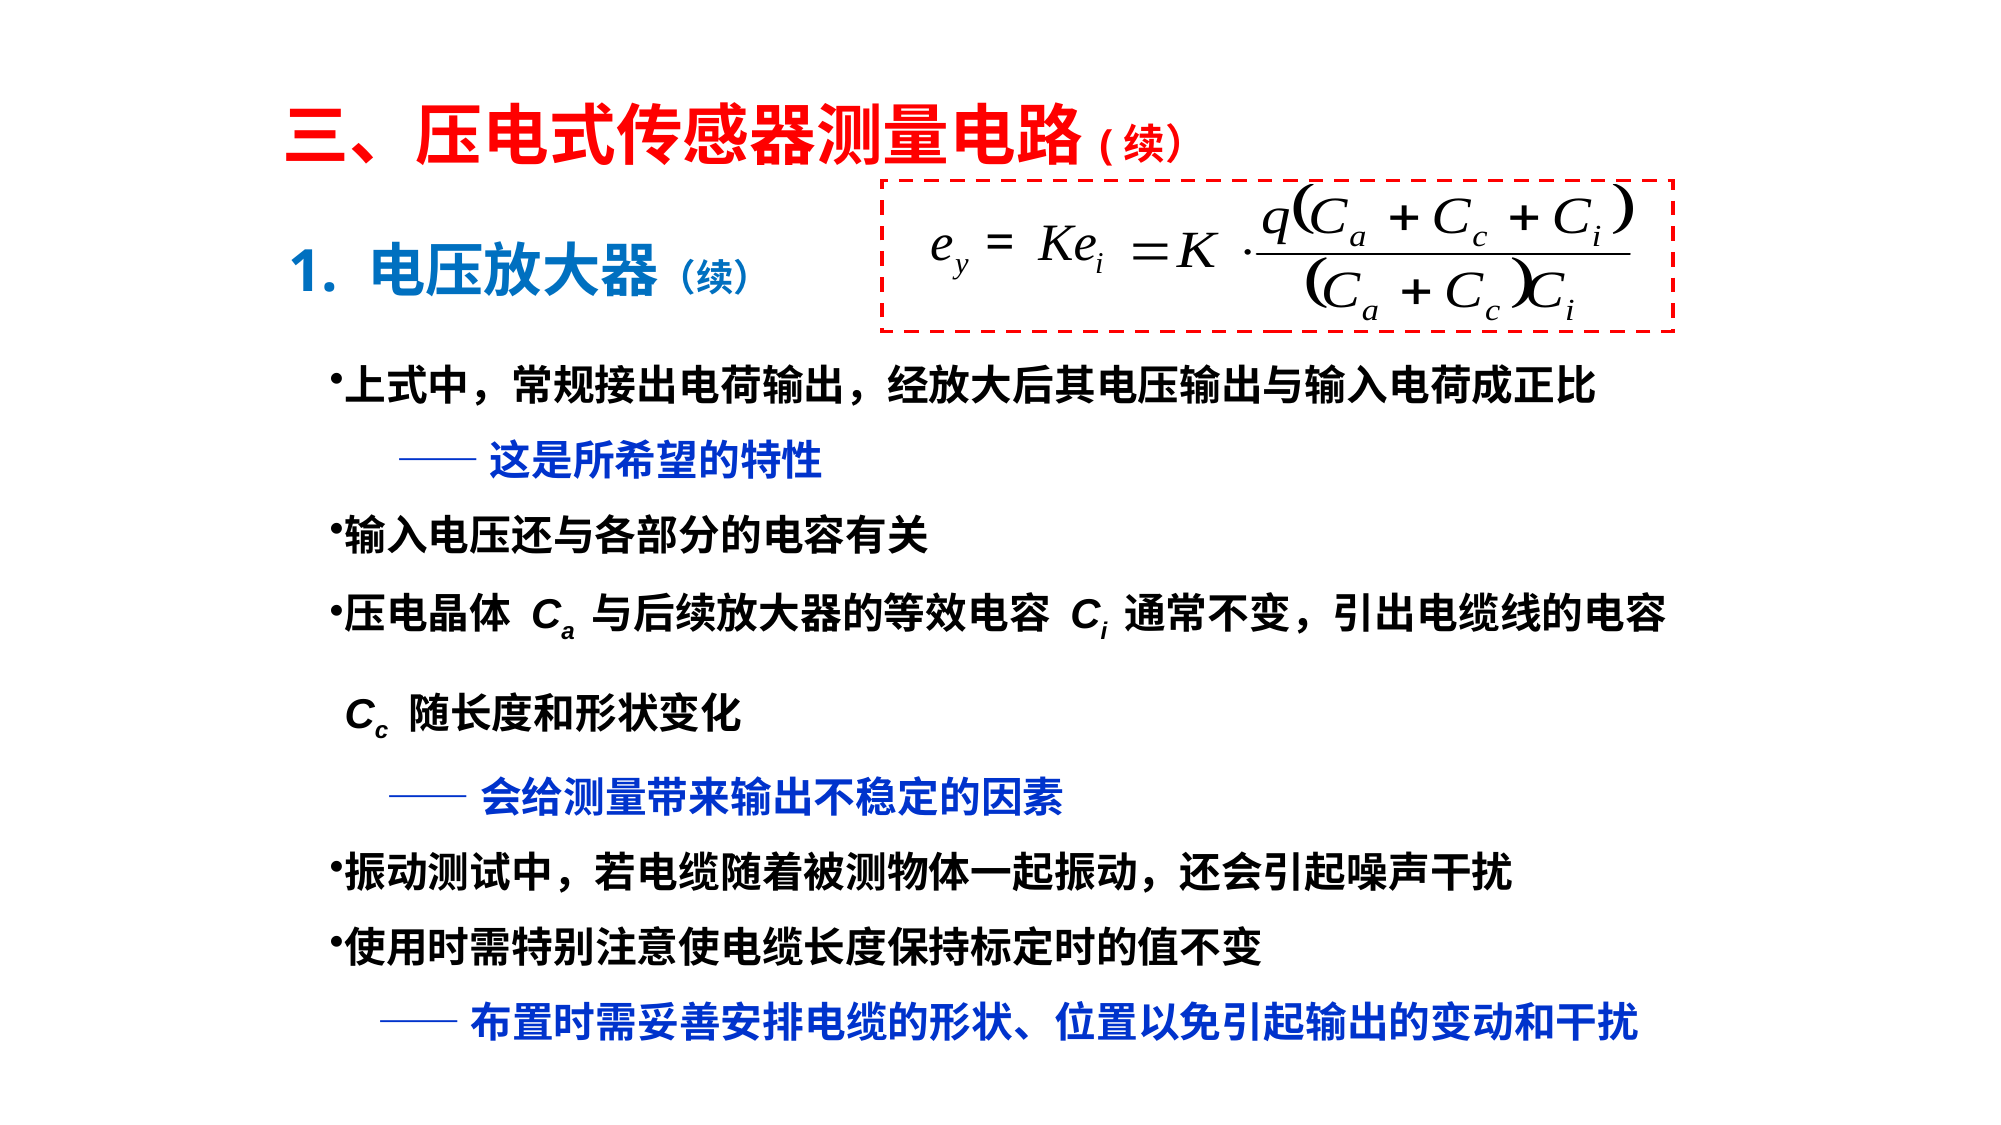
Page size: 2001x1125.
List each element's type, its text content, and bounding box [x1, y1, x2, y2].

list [922, 207, 1113, 292]
text_box 上式中，常规接出电荷输出，经放大后其电压输出与输入电荷成正比 ——这是所希望的特性 输入电压还与各部分的电容有关 压电晶体 Ca 与后续放大器的等效电容 Ci 通常不变，引出电缆线的电容 Cc 随长度和形状变化 ——会给测量带来输出不稳定的因素 振动测试中，若电缆随着被测物体一起振动，还会引起噪声干扰 使用时需特别注意使电缆长度保持标定时的值不变 ——布置时需妥善安排电缆的形状、位置以免引起输出的变动和干扰 [314, 326, 1721, 1054]
text_box [881, 180, 1674, 332]
text_box 三、压电式传感器测量电路(续） [267, 78, 1381, 181]
title 1. 电压放大器（续） [273, 208, 859, 311]
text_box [1117, 183, 1644, 334]
